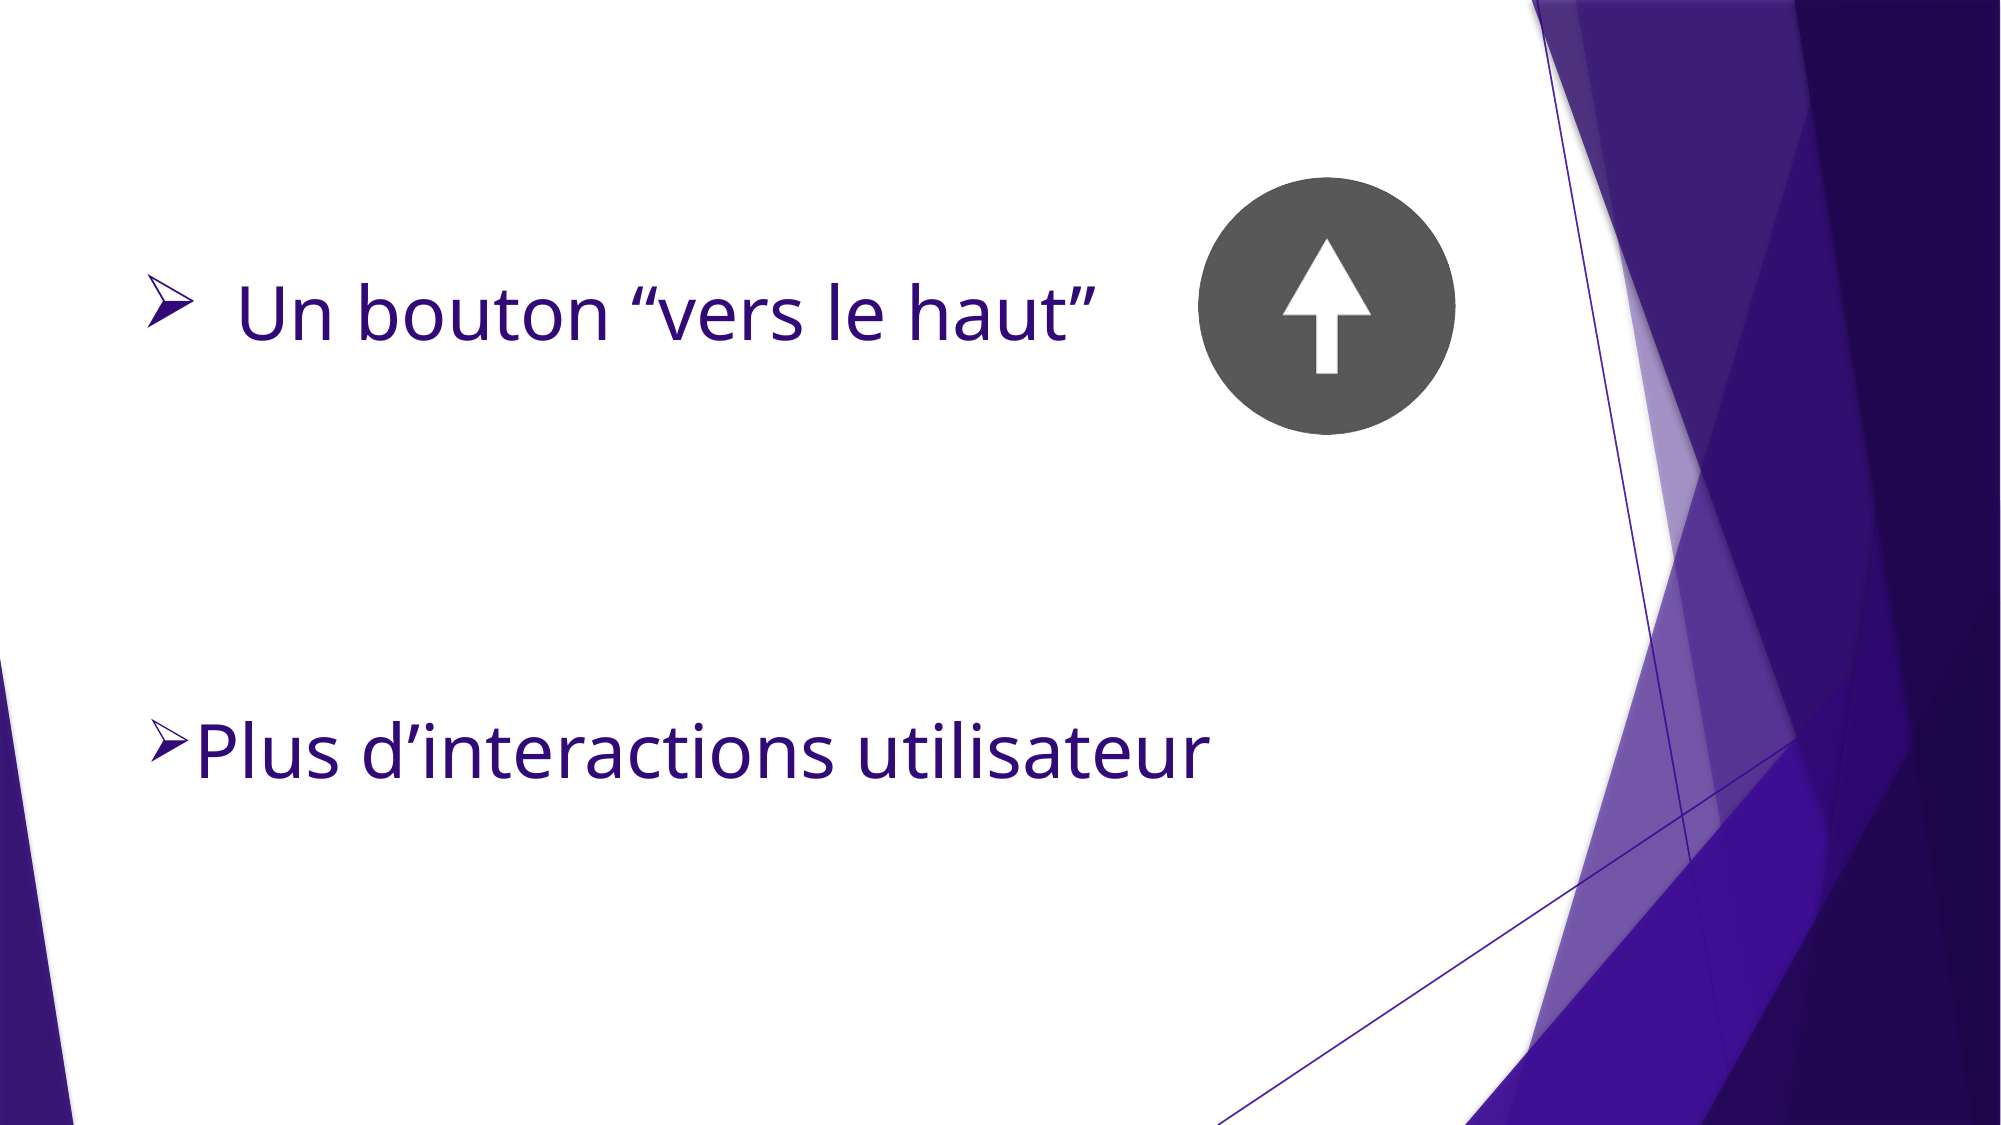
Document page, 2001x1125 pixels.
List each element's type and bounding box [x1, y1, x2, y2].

picture [1197, 176, 1457, 436]
text_box [0, 0, 2000, 1125]
